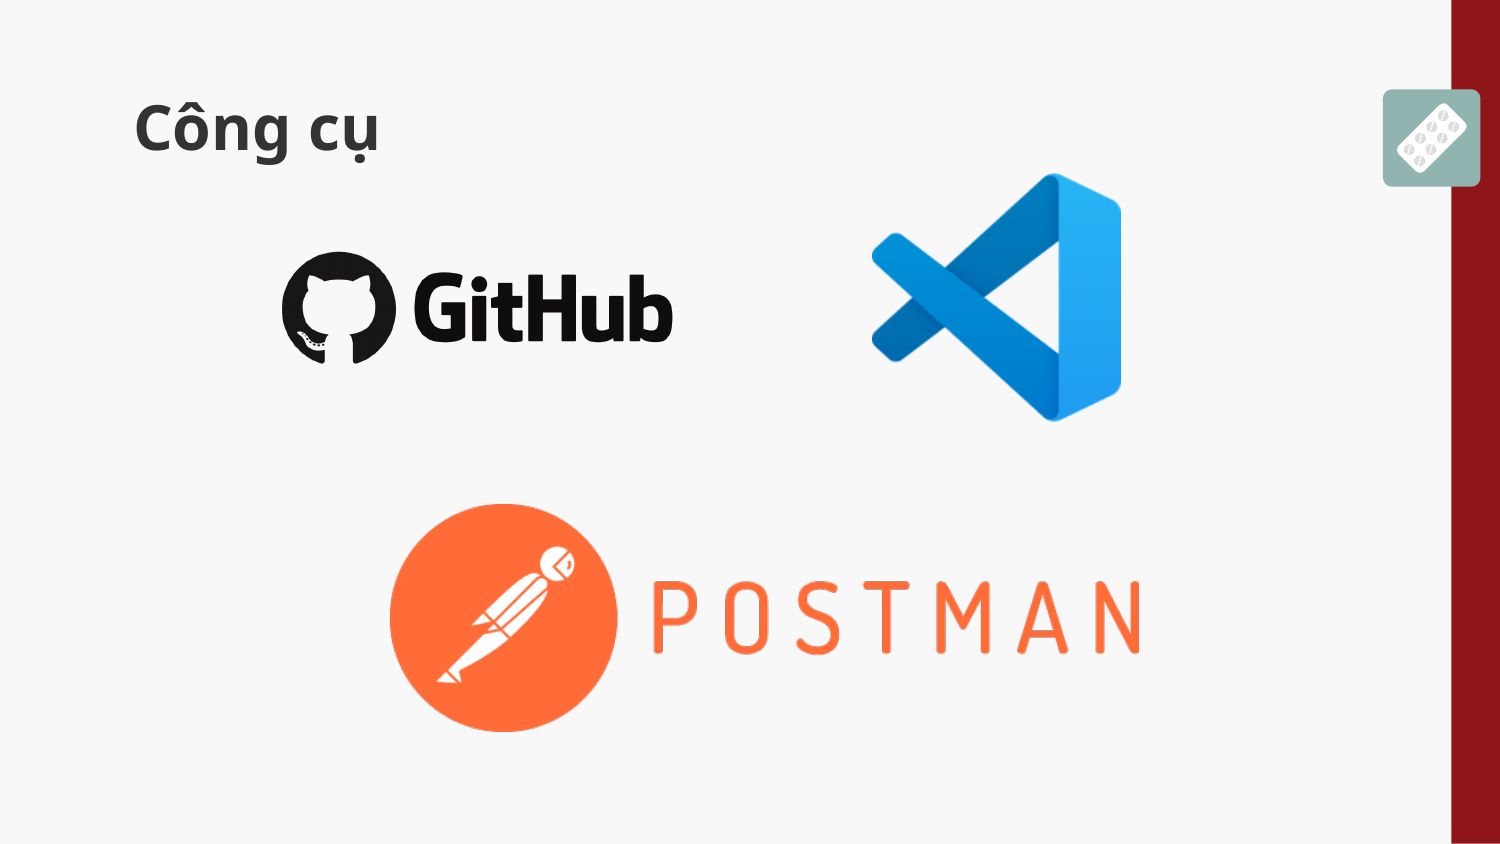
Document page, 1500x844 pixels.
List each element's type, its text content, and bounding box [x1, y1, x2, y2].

picture [218, 211, 736, 404]
title Công cụ [118, 72, 1382, 167]
picture [390, 504, 1139, 732]
picture [872, 173, 1122, 423]
